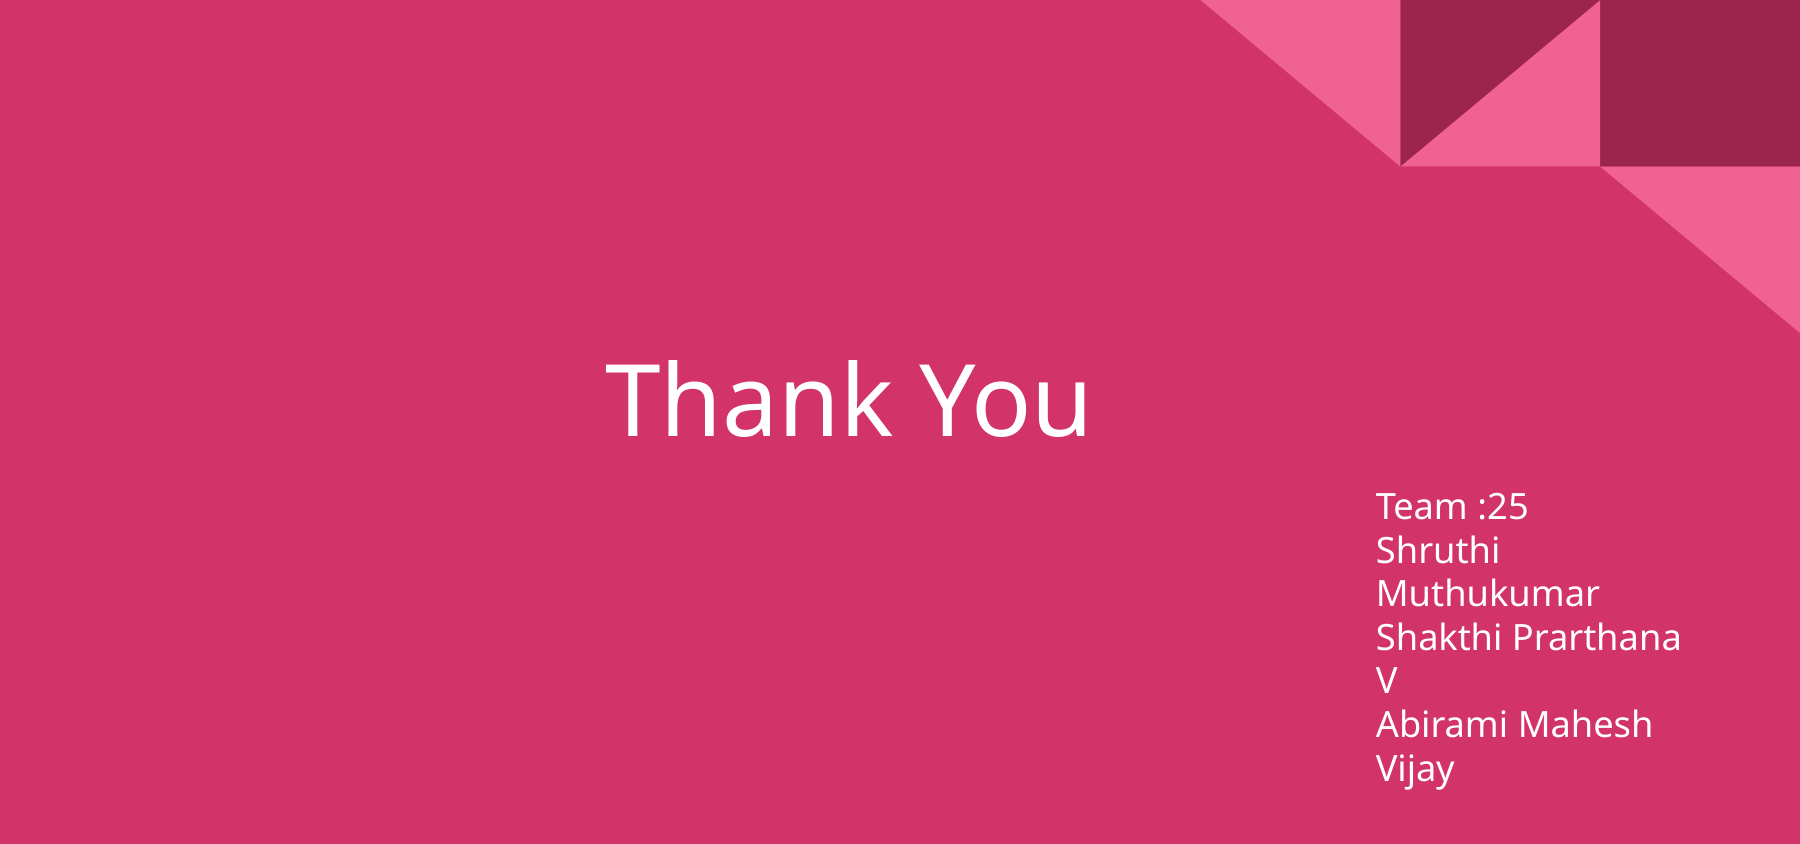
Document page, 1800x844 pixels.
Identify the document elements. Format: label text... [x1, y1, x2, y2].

title Team :25 Shruthi Muthukumar Shakthi Prarthana V Abirami Mahesh Vijay [1360, 468, 1704, 804]
title Thank You [313, 193, 1202, 583]
